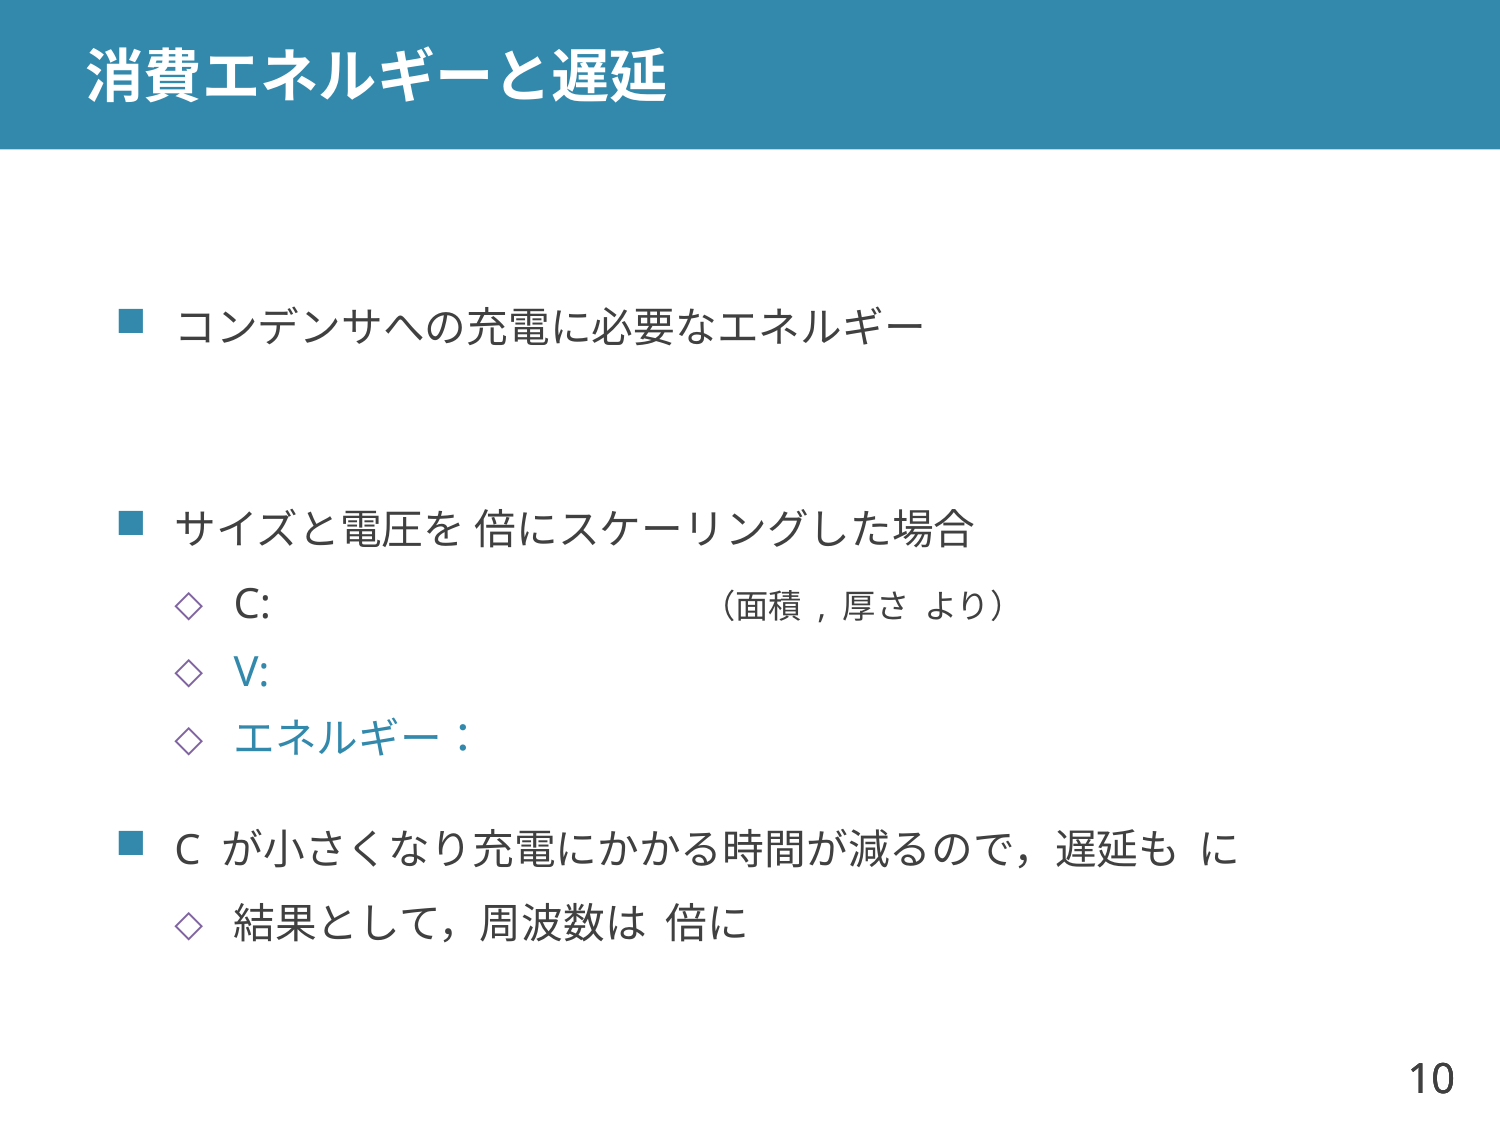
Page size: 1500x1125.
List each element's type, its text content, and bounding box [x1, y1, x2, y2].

title 消費エネルギーと遅延 [70, 0, 1500, 150]
